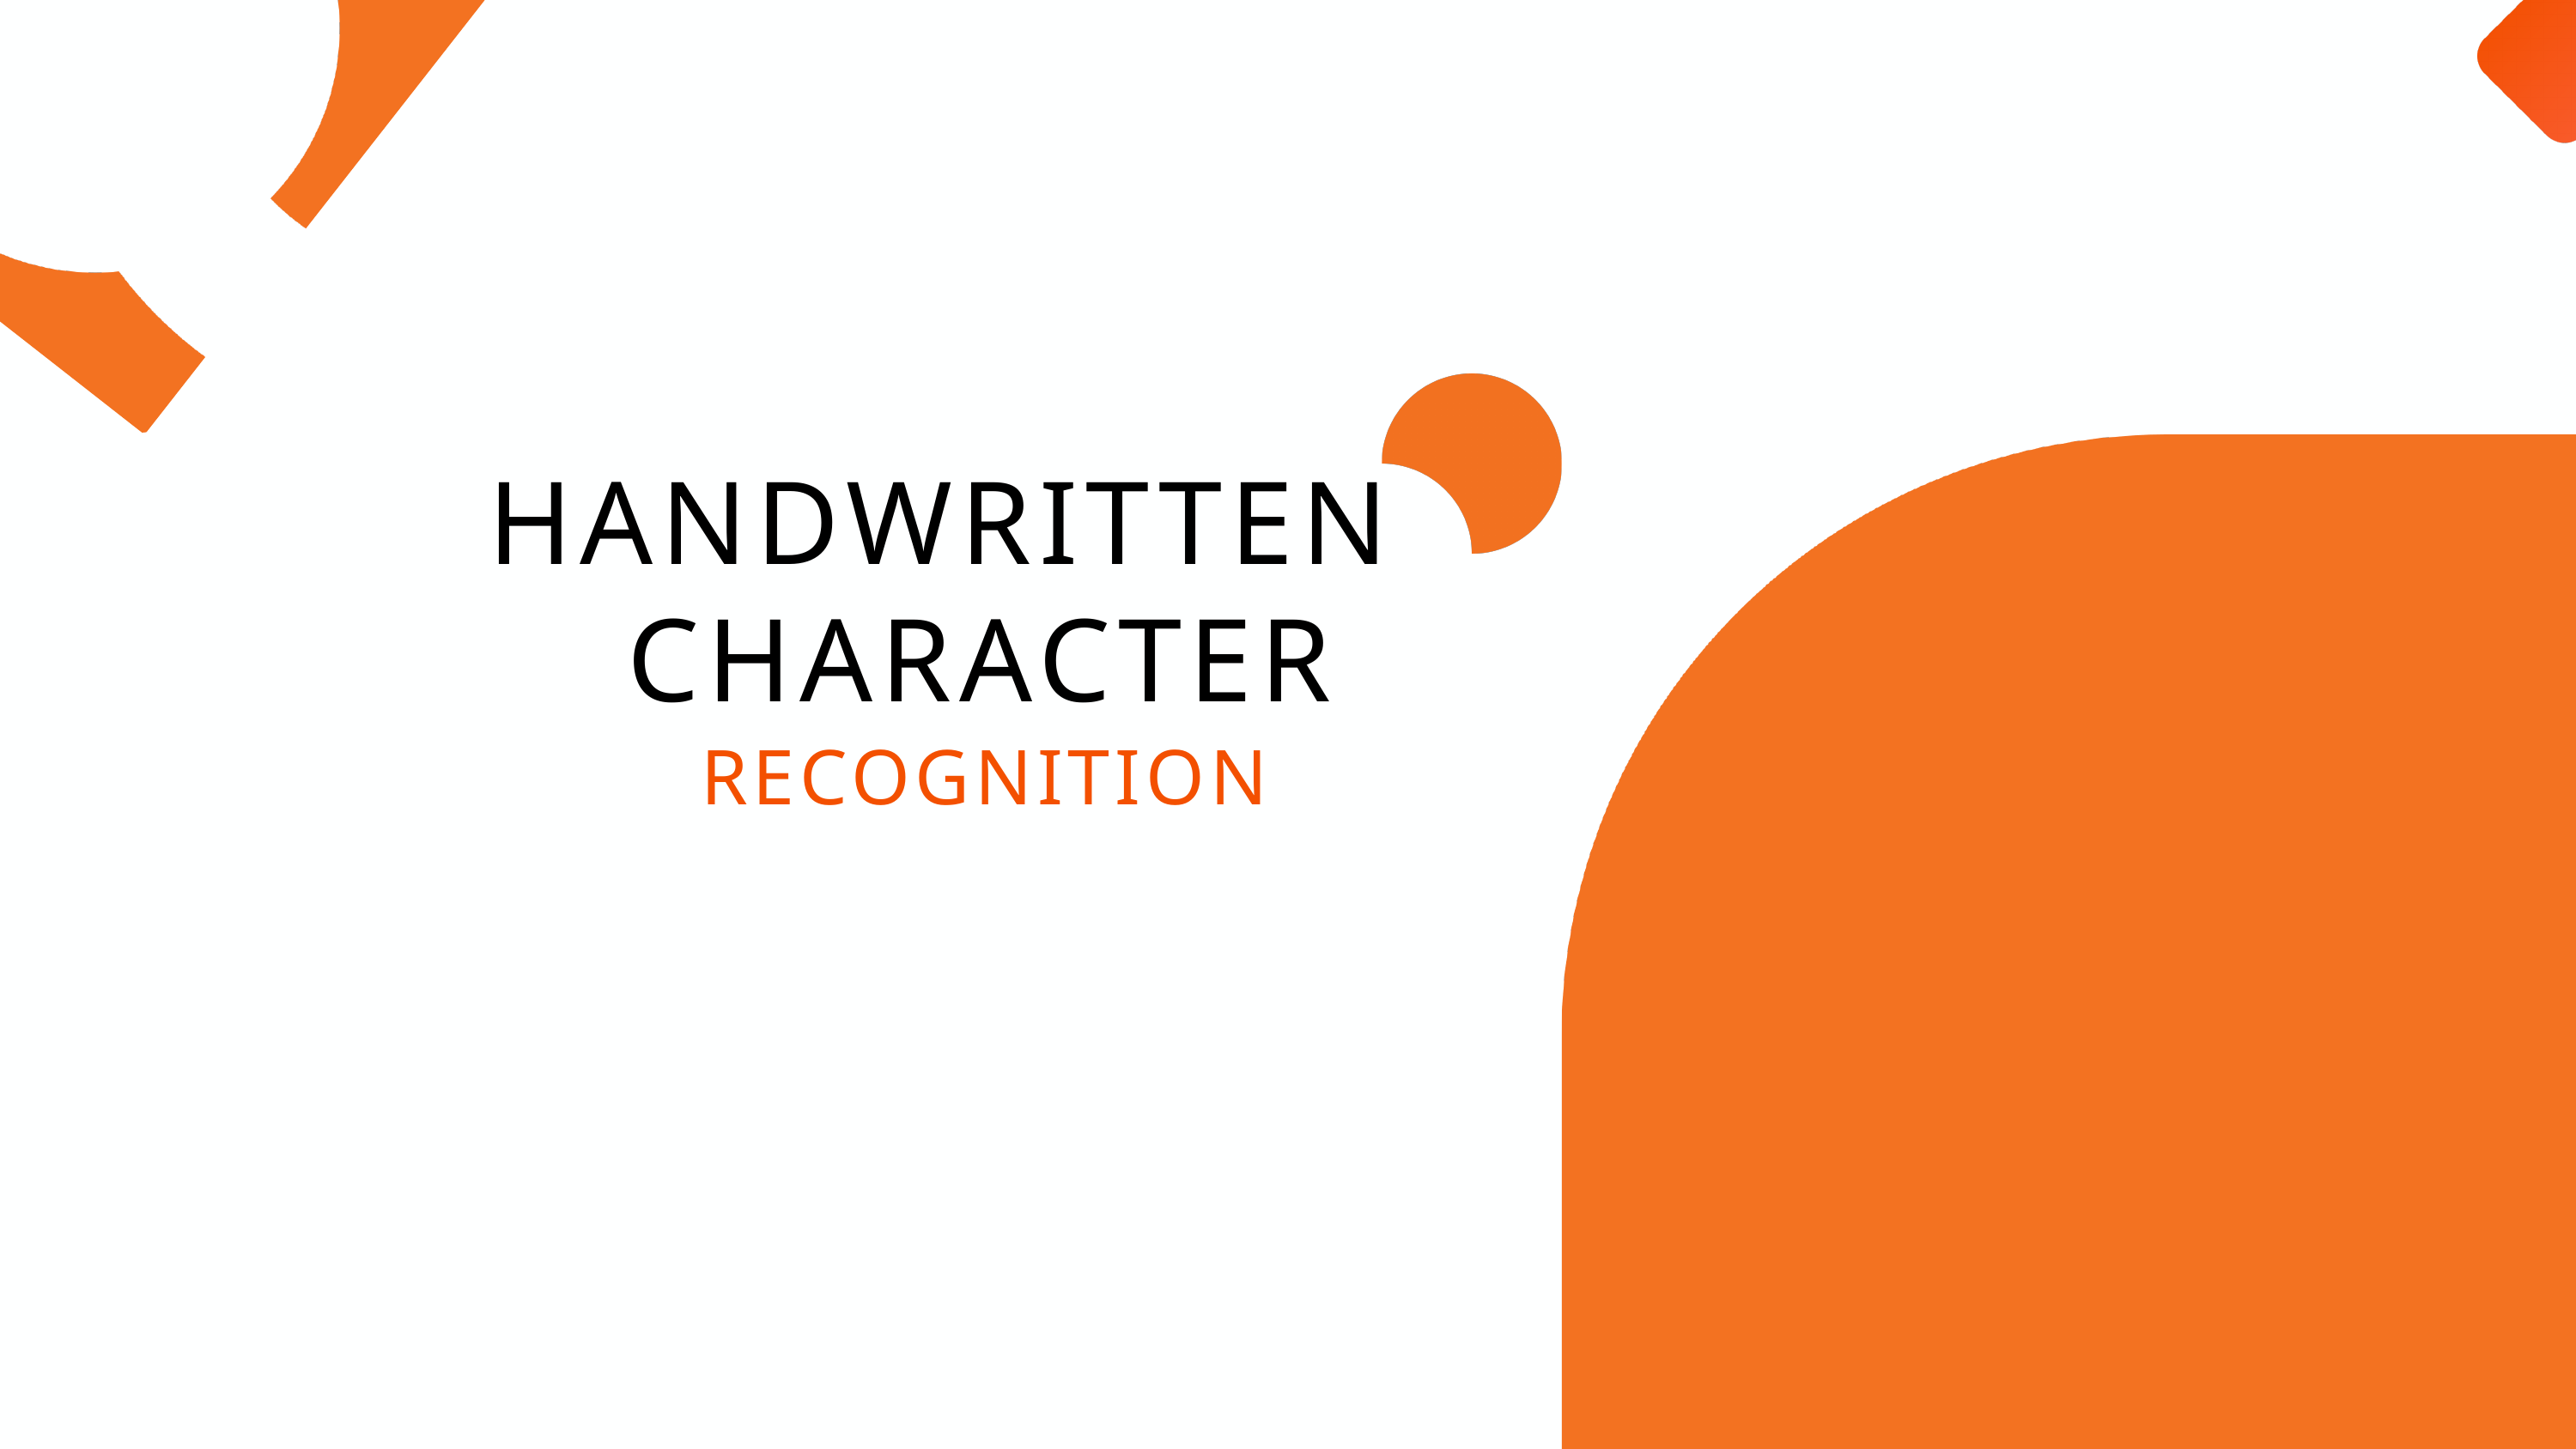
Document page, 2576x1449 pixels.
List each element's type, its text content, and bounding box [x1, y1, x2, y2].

text_box RECOGNITION [701, 729, 1953, 820]
text_box [1382, 373, 1562, 450]
text_box [2475, 0, 2576, 145]
text_box HANDWRITTEN CHARACTER [354, 450, 1606, 725]
text_box [0, 0, 485, 435]
text_box [1561, 434, 2576, 1449]
